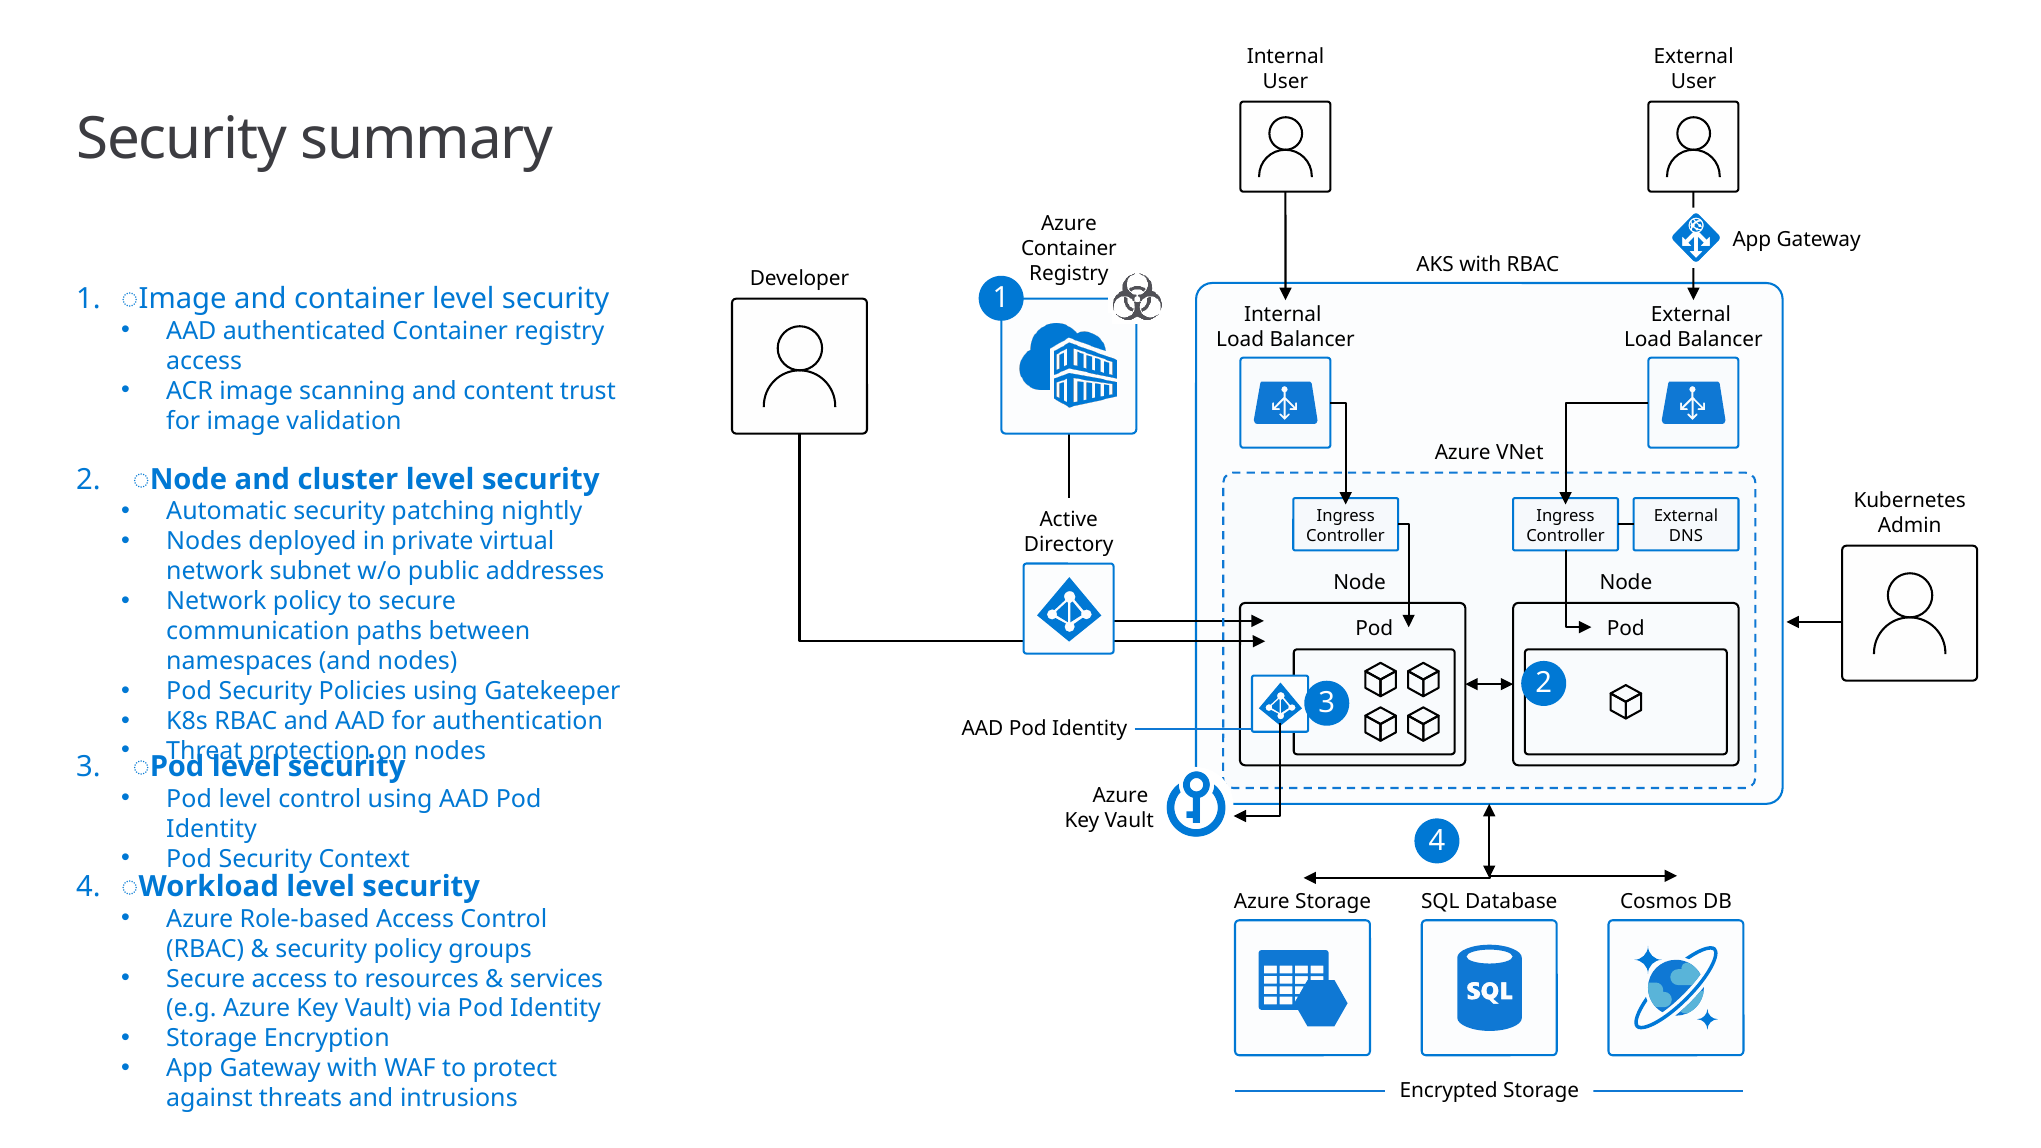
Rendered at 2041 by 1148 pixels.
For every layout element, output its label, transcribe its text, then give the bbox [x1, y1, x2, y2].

title Security summary [76, 103, 682, 172]
text_box ͏Node and cluster level security Automatic security patching nightly Nodes deployed in private virtual network subnet w/o public addresses Network policy to secure communication paths between namespaces (and nodes) Pod Security Policies using Gatekeeper K8s RBAC and AAD for authentication Threat protection on nodes [76, 459, 632, 747]
text_box ͏Image and container level security AAD authenticated Container registry access ACR image scanning and content trust for image validation [76, 279, 632, 435]
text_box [731, 41, 1978, 1102]
text_box ͏Pod level security Pod level control using AAD Pod Identity Pod Security Context [76, 747, 632, 867]
text_box ͏Workload level security Azure Role-based Access Control (RBAC) & security policy groups Secure access to resources & services (e.g. Azure Key Vault) via Pod Identity Storage Encryption App Gateway with WAF to protect against threats and intrusions [76, 867, 632, 1112]
